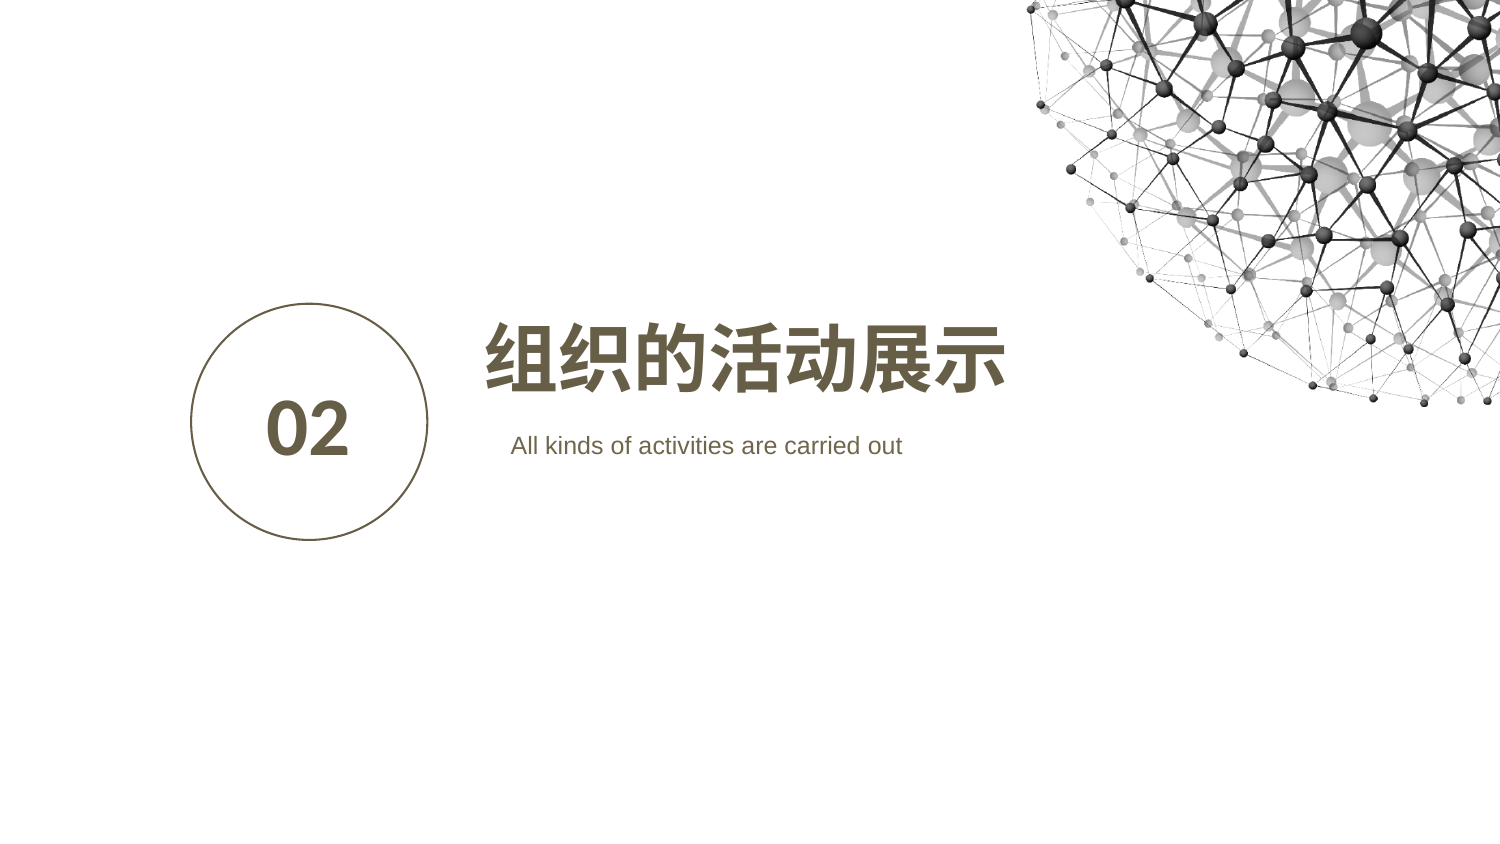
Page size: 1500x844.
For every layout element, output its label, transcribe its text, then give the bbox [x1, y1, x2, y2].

text_box 02 [190, 302, 429, 541]
picture [1024, 0, 1500, 407]
text_box 组织的活动展示 [468, 303, 1127, 409]
text_box All kinds of activities are carried out [495, 407, 1163, 467]
